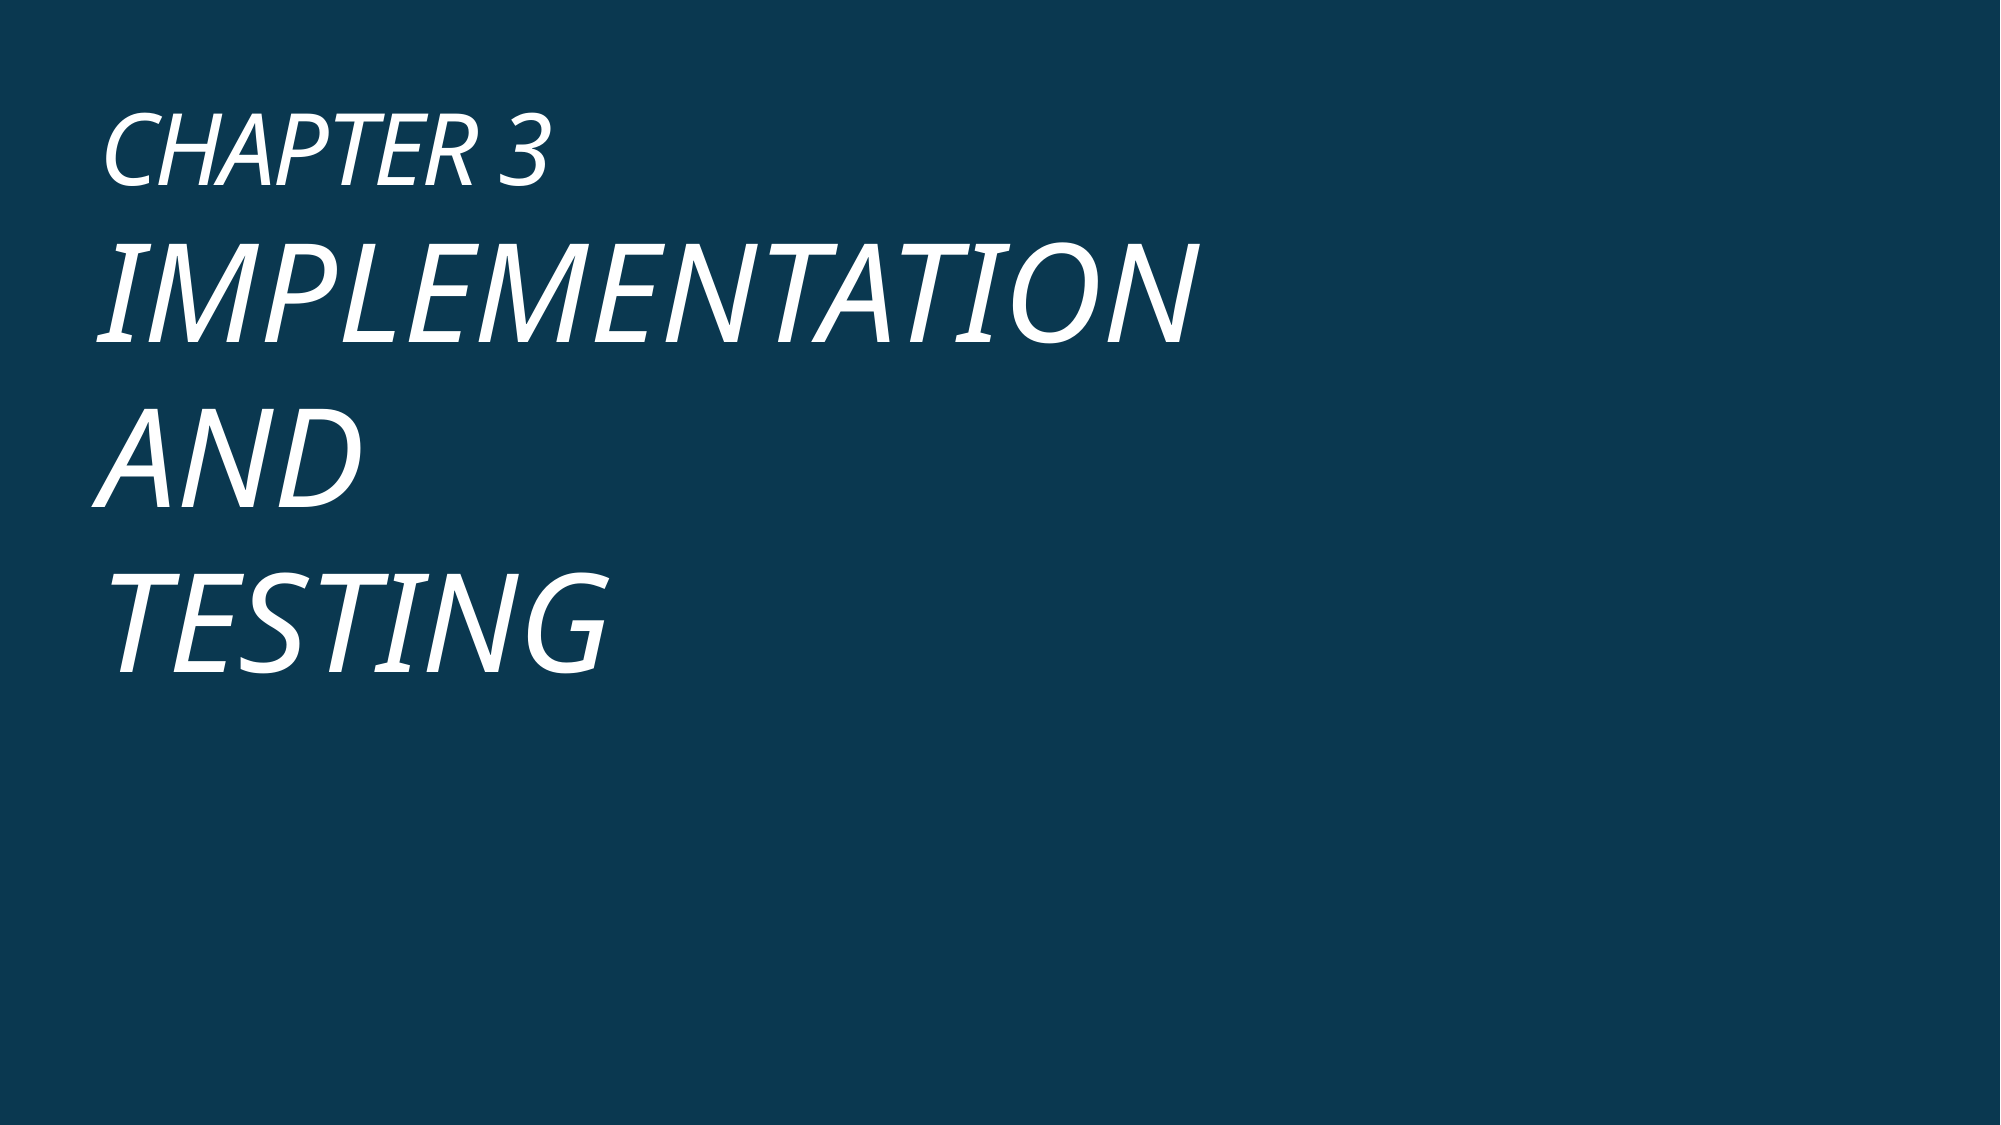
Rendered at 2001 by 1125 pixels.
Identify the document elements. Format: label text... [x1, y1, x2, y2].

text_box CHAPTER 3 IMPLEMENTATION AND TESTING [84, 78, 1277, 873]
